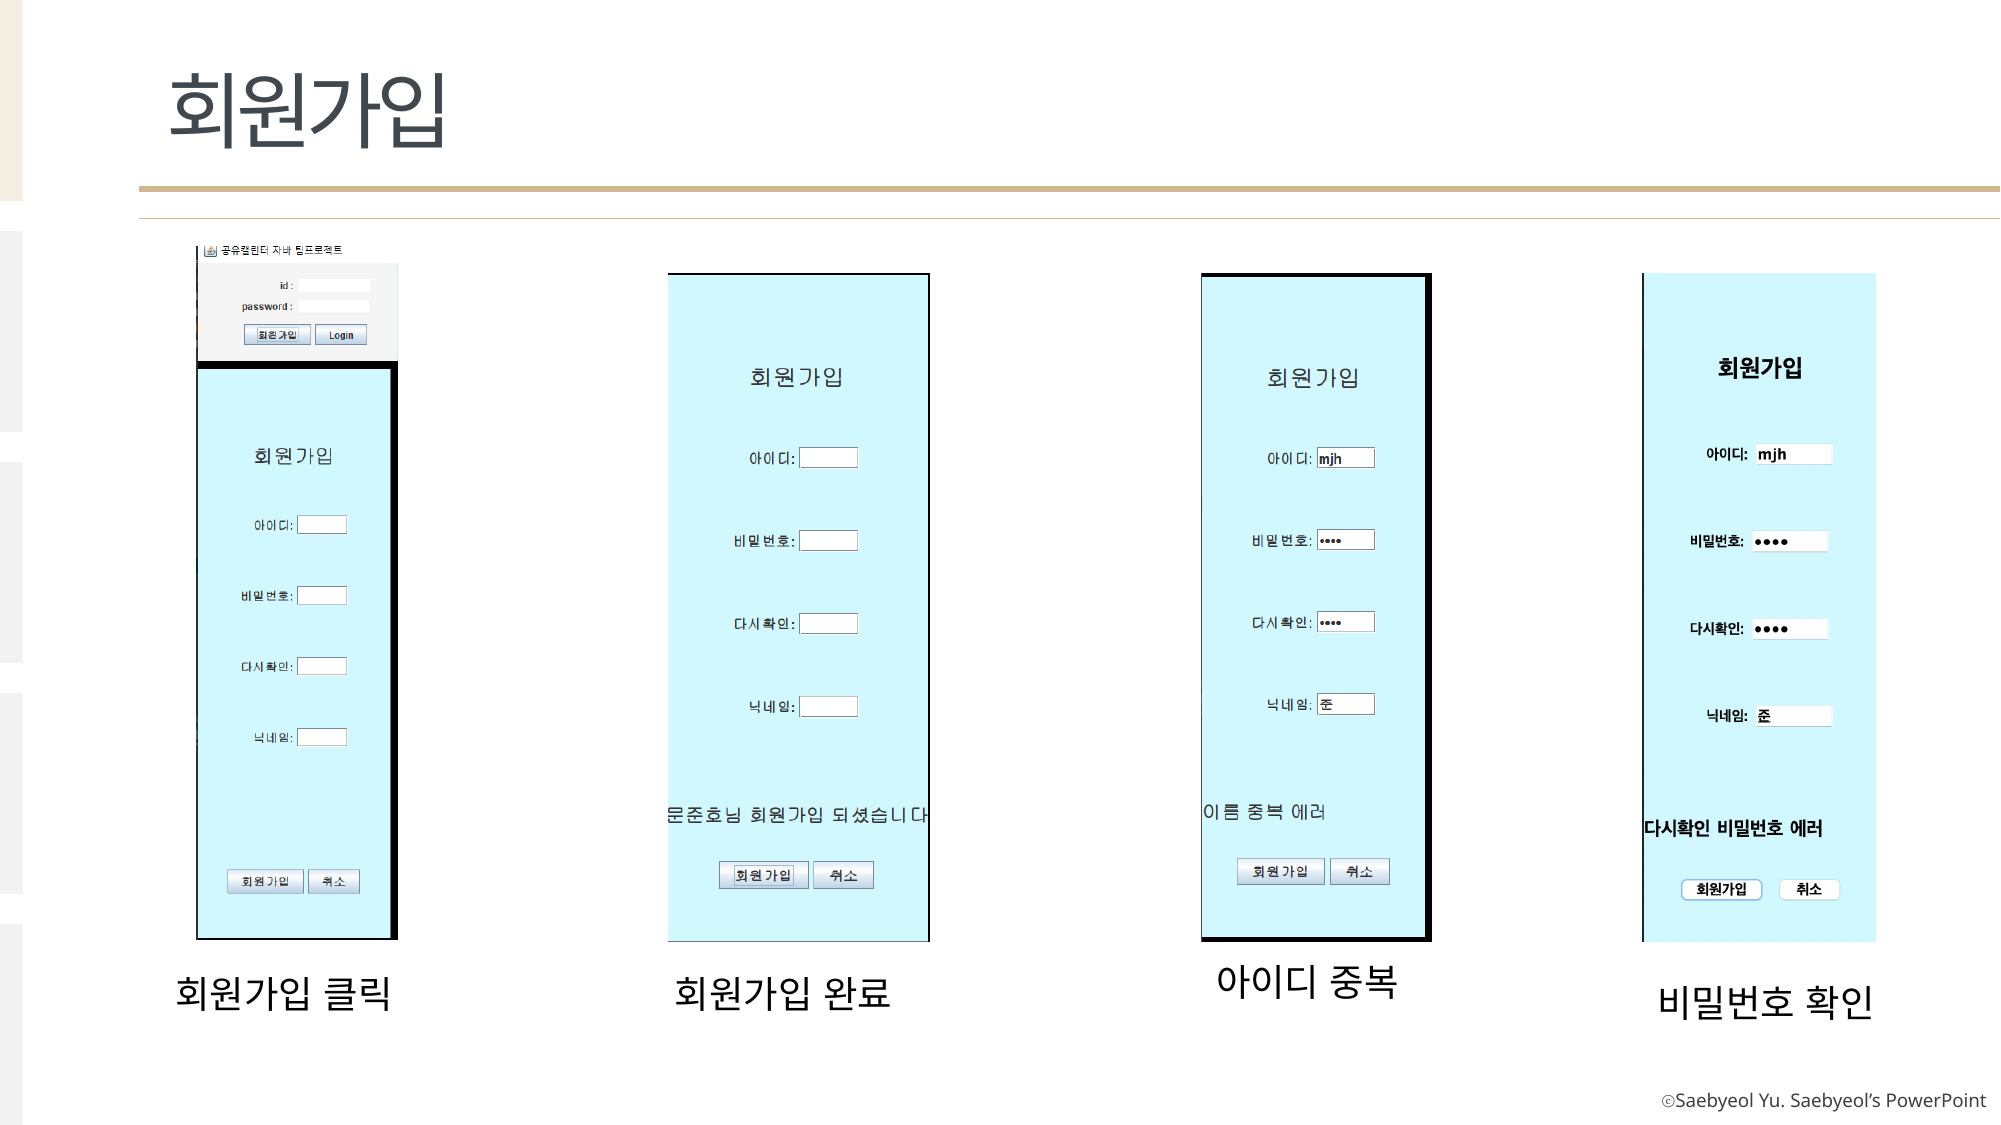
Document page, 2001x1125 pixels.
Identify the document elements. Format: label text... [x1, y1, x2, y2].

text_box 아이디 중복 [1201, 951, 1474, 1012]
picture [668, 273, 930, 942]
text_box 회원가입 [151, 52, 469, 167]
picture [1201, 273, 1432, 942]
picture [1642, 273, 1876, 942]
text_box 회원가입 완료 [660, 963, 933, 1024]
text_box 비밀번호 확인 [1642, 972, 1915, 1033]
picture [195, 246, 398, 940]
text_box 회원가입 클릭 [160, 963, 433, 1024]
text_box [0, 0, 23, 1125]
